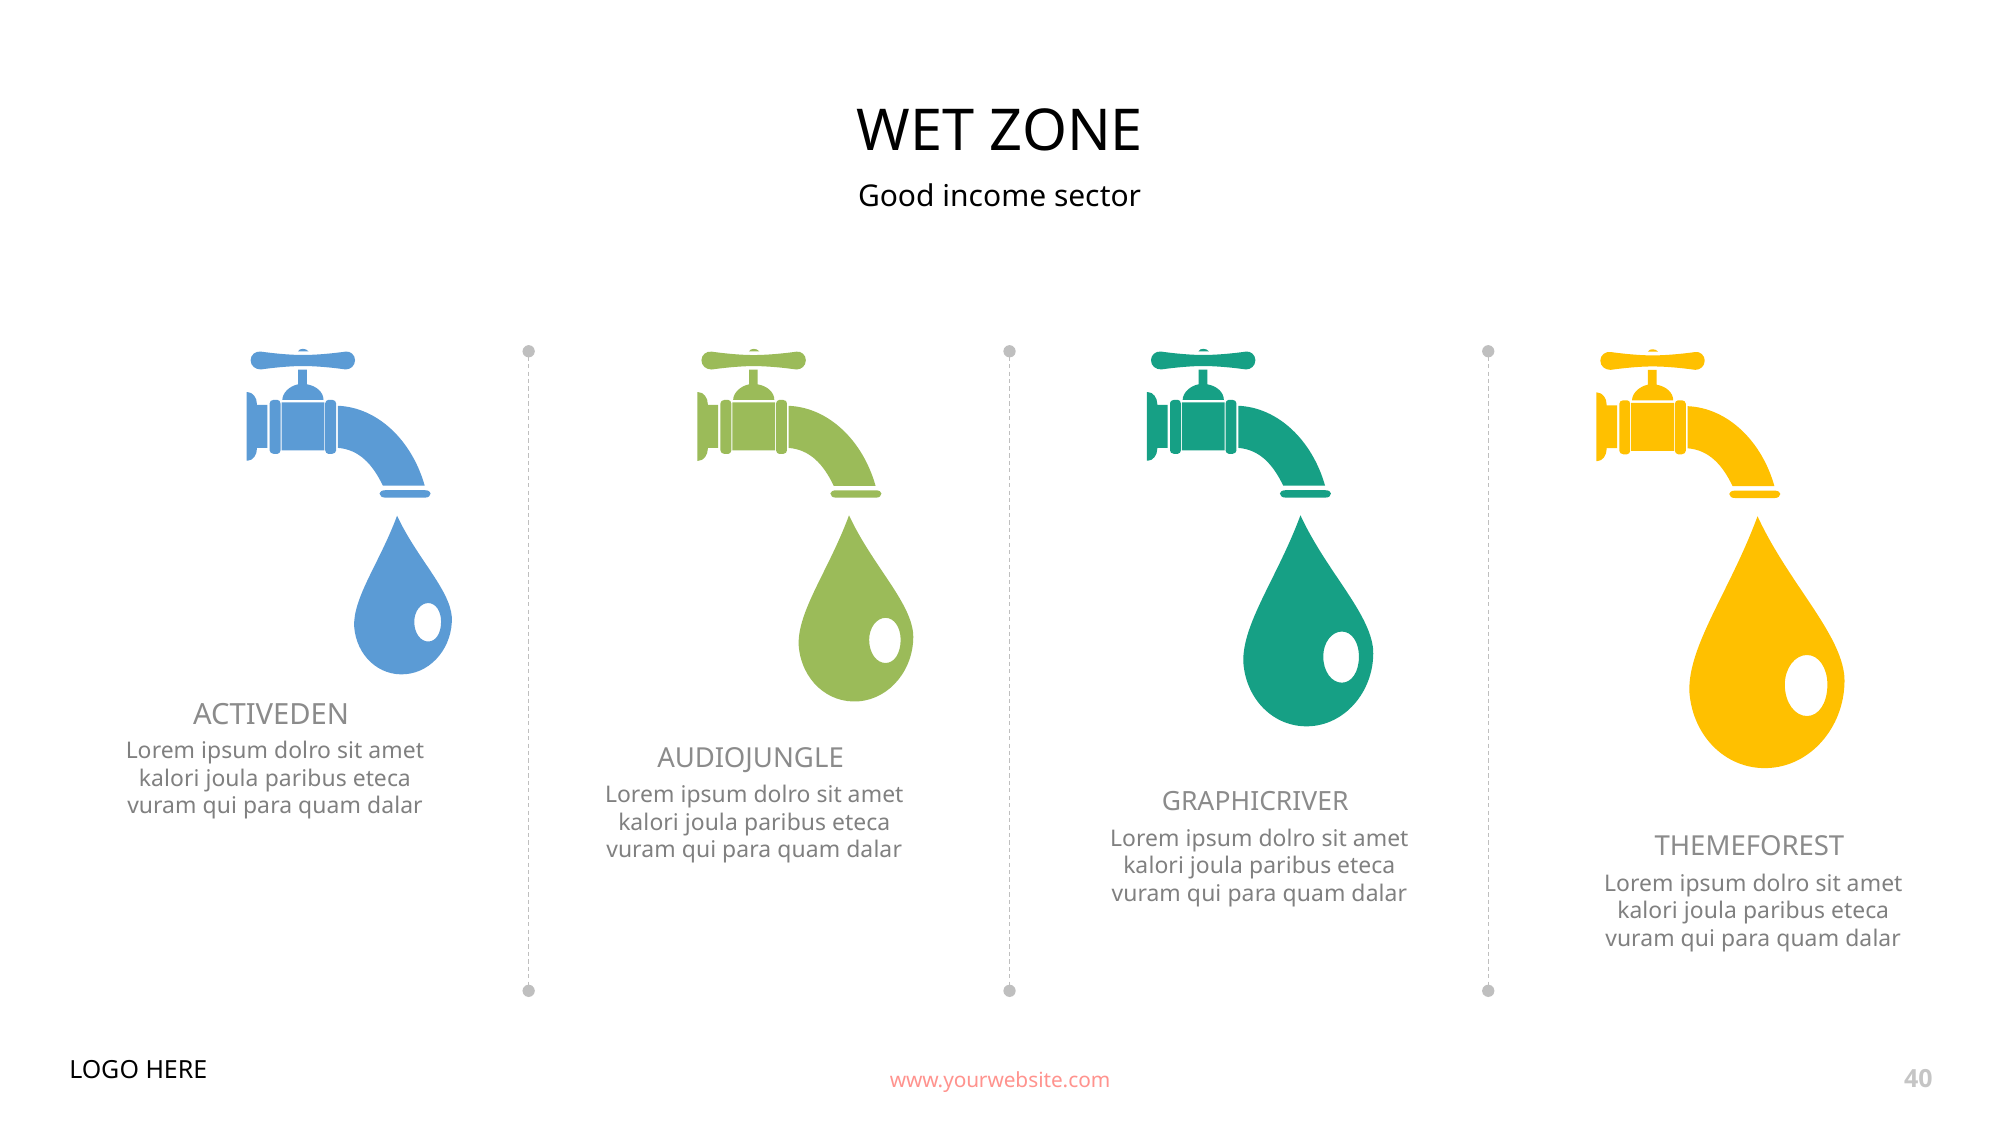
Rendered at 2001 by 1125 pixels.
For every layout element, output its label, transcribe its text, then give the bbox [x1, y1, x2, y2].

text_box [354, 515, 452, 675]
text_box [1146, 348, 1331, 498]
title WET ZONE [137, 93, 1863, 171]
text_box Lorem ipsum dolro sit amet kalori joula paribus eteca vuram qui para quam dalar [573, 772, 936, 870]
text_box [1596, 349, 1781, 498]
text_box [697, 348, 882, 498]
text_box GRAPHICRIVER [1145, 775, 1366, 816]
text_box Lorem ipsum dolro sit amet kalori joula paribus eteca vuram qui para quam dalar [1078, 816, 1441, 914]
slide_number 40 [1475, 1049, 1948, 1110]
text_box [246, 348, 431, 498]
text_box Lorem ipsum dolro sit amet kalori joula paribus eteca vuram qui para quam dalar [94, 728, 457, 826]
text_box LOGO HERE [54, 1049, 680, 1114]
text_box [1243, 515, 1374, 727]
text_box AUDIOJUNGLE [640, 732, 861, 772]
text_box ACTIVEDEN [161, 688, 382, 728]
subtitle Good income sector [137, 173, 1863, 221]
text_box Lorem ipsum dolro sit amet kalori joula paribus eteca vuram qui para quam dalar [1572, 860, 1935, 958]
text_box THEMEFOREST [1639, 820, 1860, 860]
footer www.yourwebsite.com [680, 1049, 1338, 1110]
text_box [1689, 516, 1845, 769]
text_box [798, 515, 914, 702]
